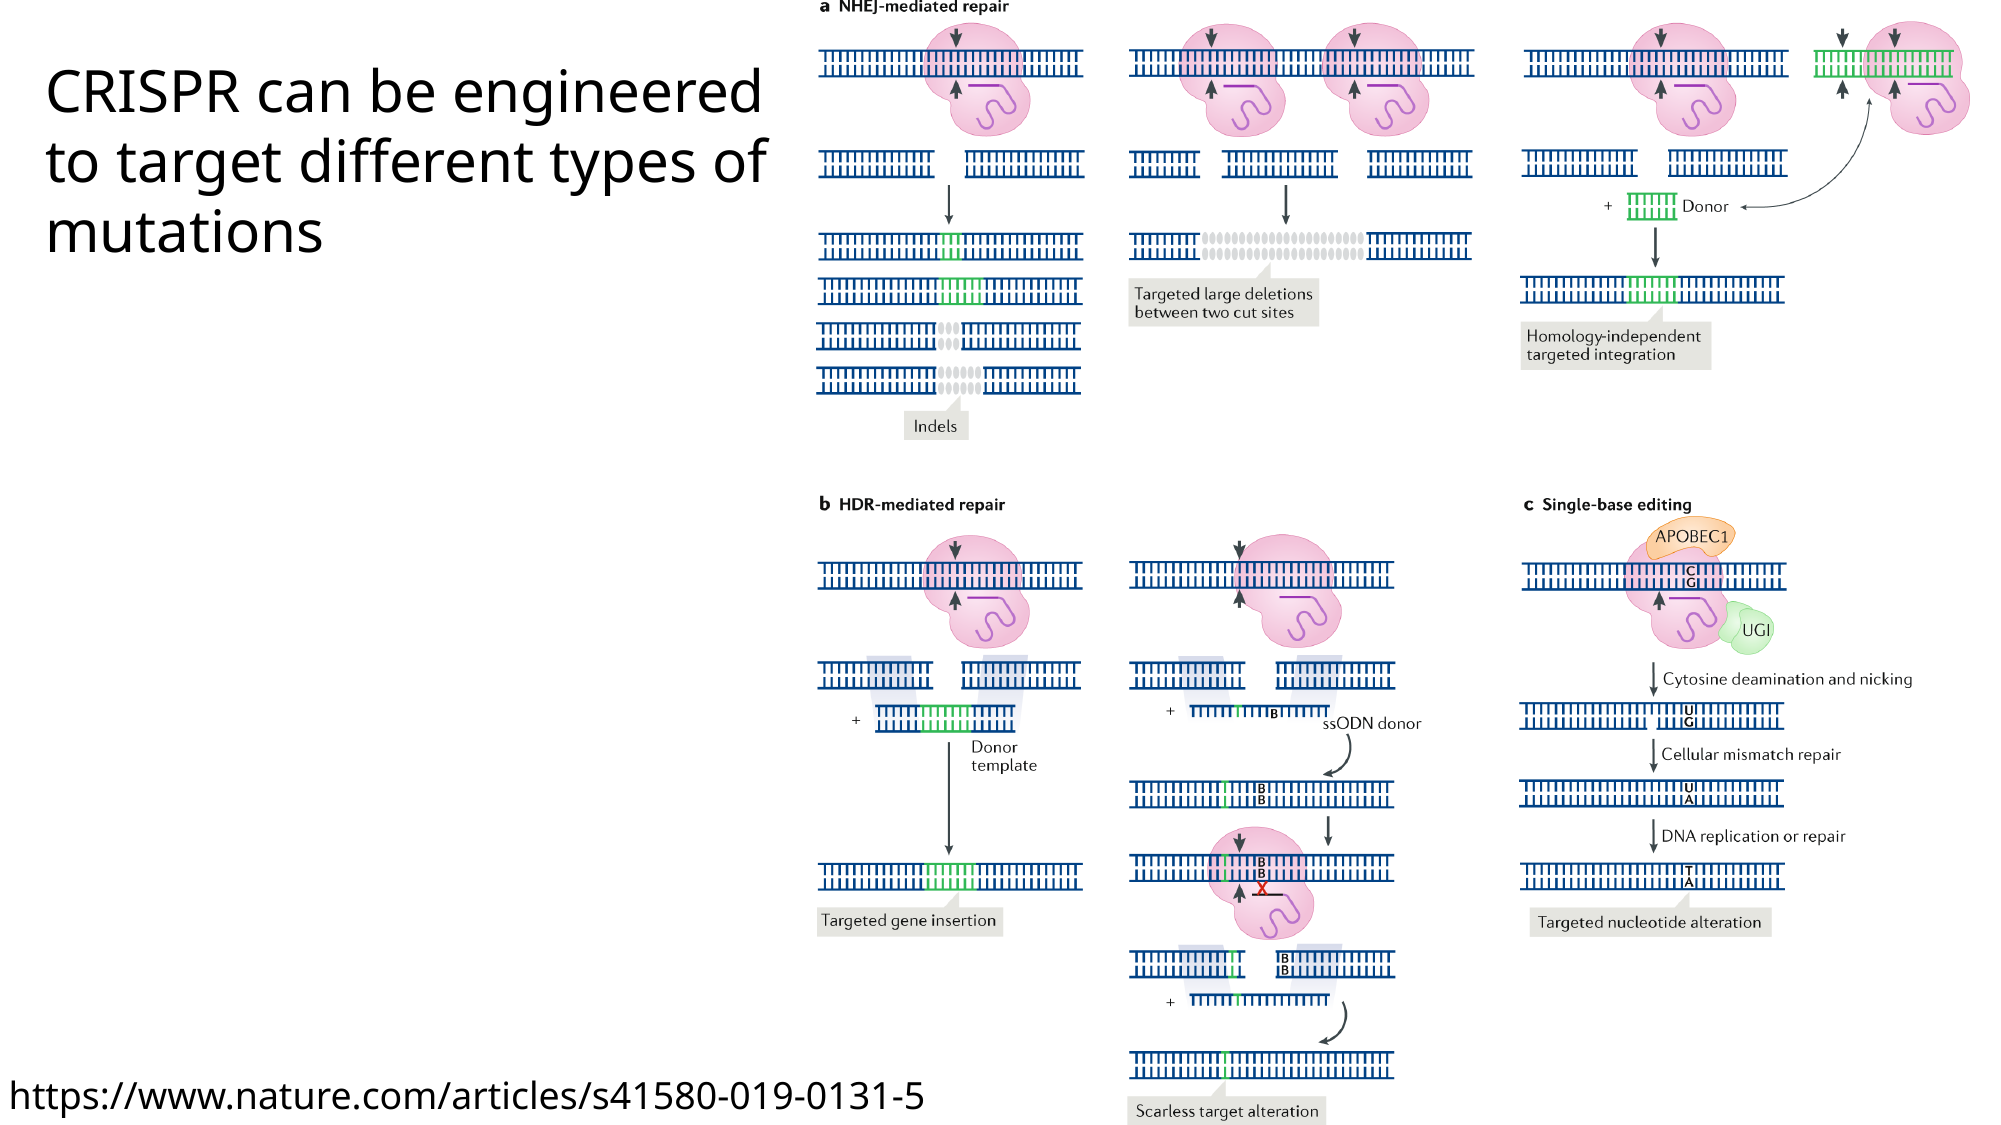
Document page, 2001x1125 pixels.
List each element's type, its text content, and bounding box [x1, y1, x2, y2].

text_box CRISPR can be engineered to target different types of mutations [30, 46, 799, 272]
text_box https://www.nature.com/articles/s41580-019-0131-5 [0, 1064, 816, 1125]
picture [816, 0, 1970, 1125]
